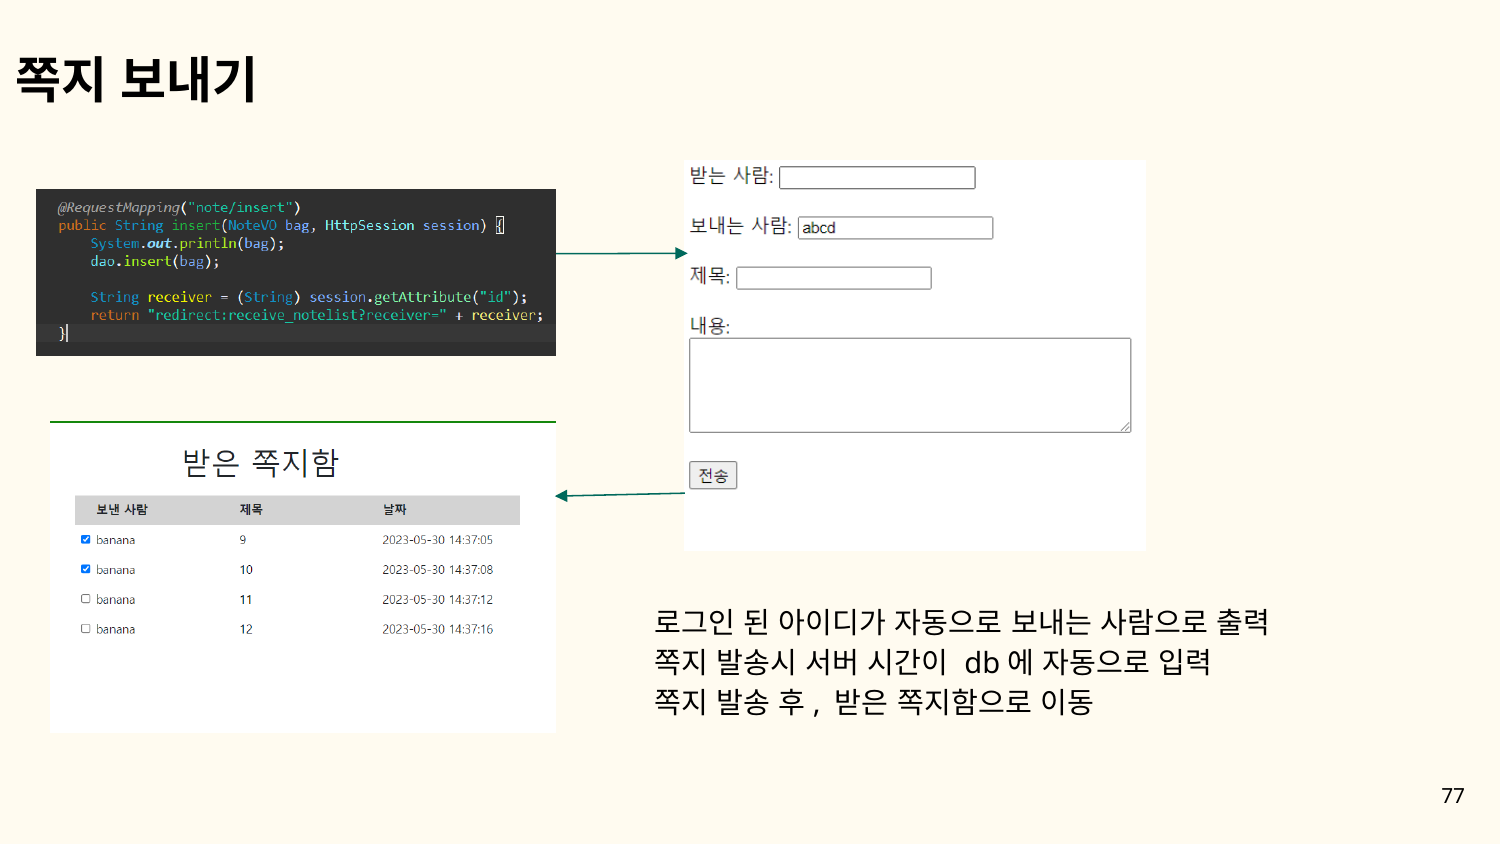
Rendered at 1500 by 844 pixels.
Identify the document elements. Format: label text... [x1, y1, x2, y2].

picture [50, 421, 556, 733]
picture [36, 189, 556, 356]
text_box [554, 492, 686, 497]
picture [684, 160, 1146, 551]
slide_number ‹#› [1389, 764, 1480, 830]
text_box 로그인 된 아이디가 자동으로 보내는 사람으로 출력 쪽지 발송시 서버 시간이 db에 자동으로 입력 쪽지 발송 후, 받은 쪽지함으로 이동 [639, 584, 1435, 735]
title 쪽지 보내기 [0, 0, 461, 124]
